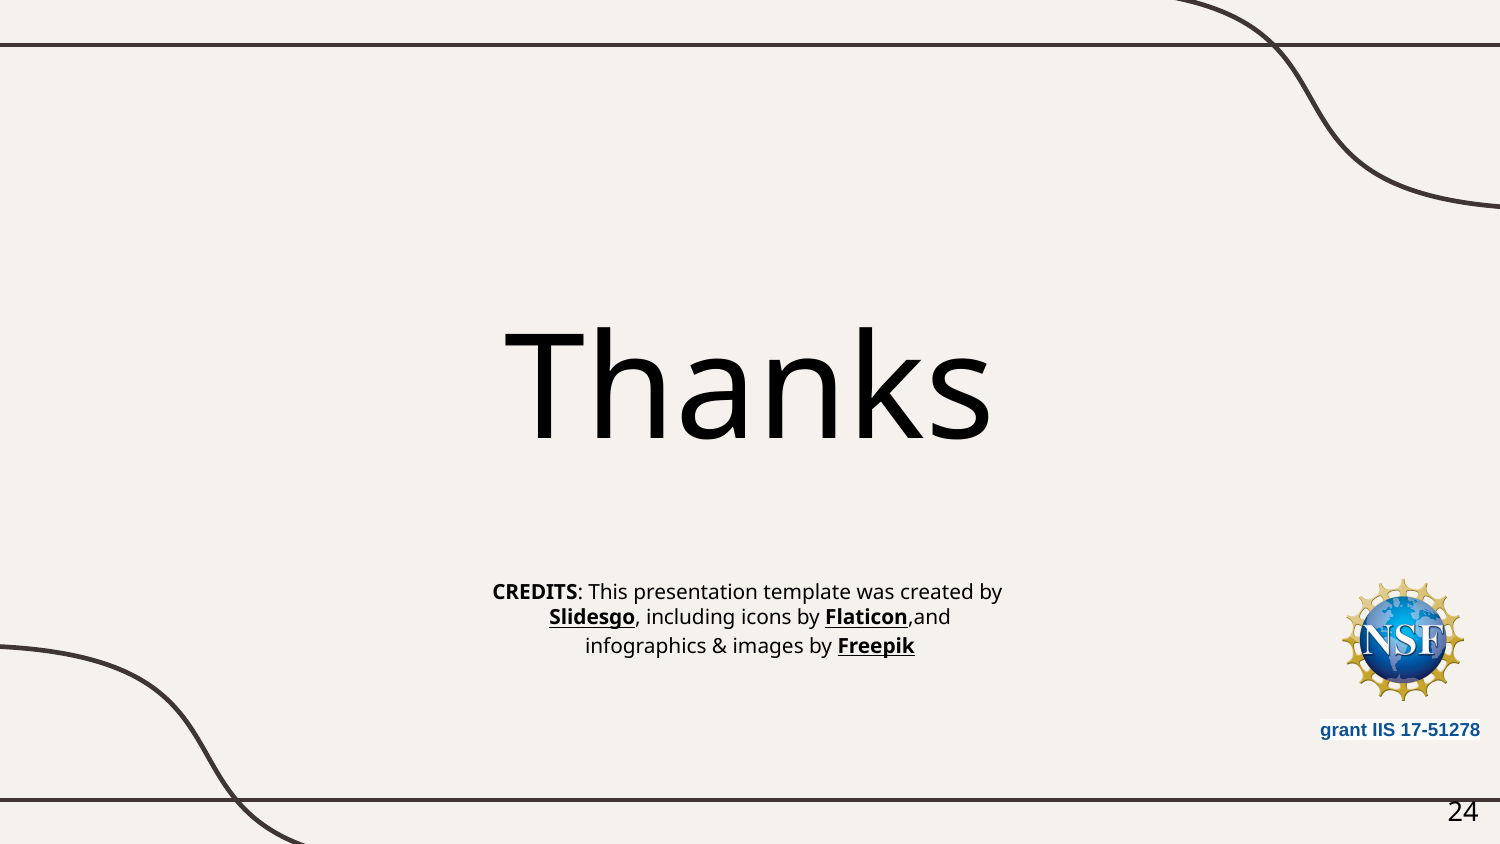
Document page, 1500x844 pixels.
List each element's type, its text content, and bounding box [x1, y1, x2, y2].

title Thanks [464, 304, 1036, 456]
slide_number ‹#› [1403, 779, 1494, 844]
picture [1339, 576, 1466, 703]
text_box grant IIS 17-51278 [1305, 702, 1500, 751]
